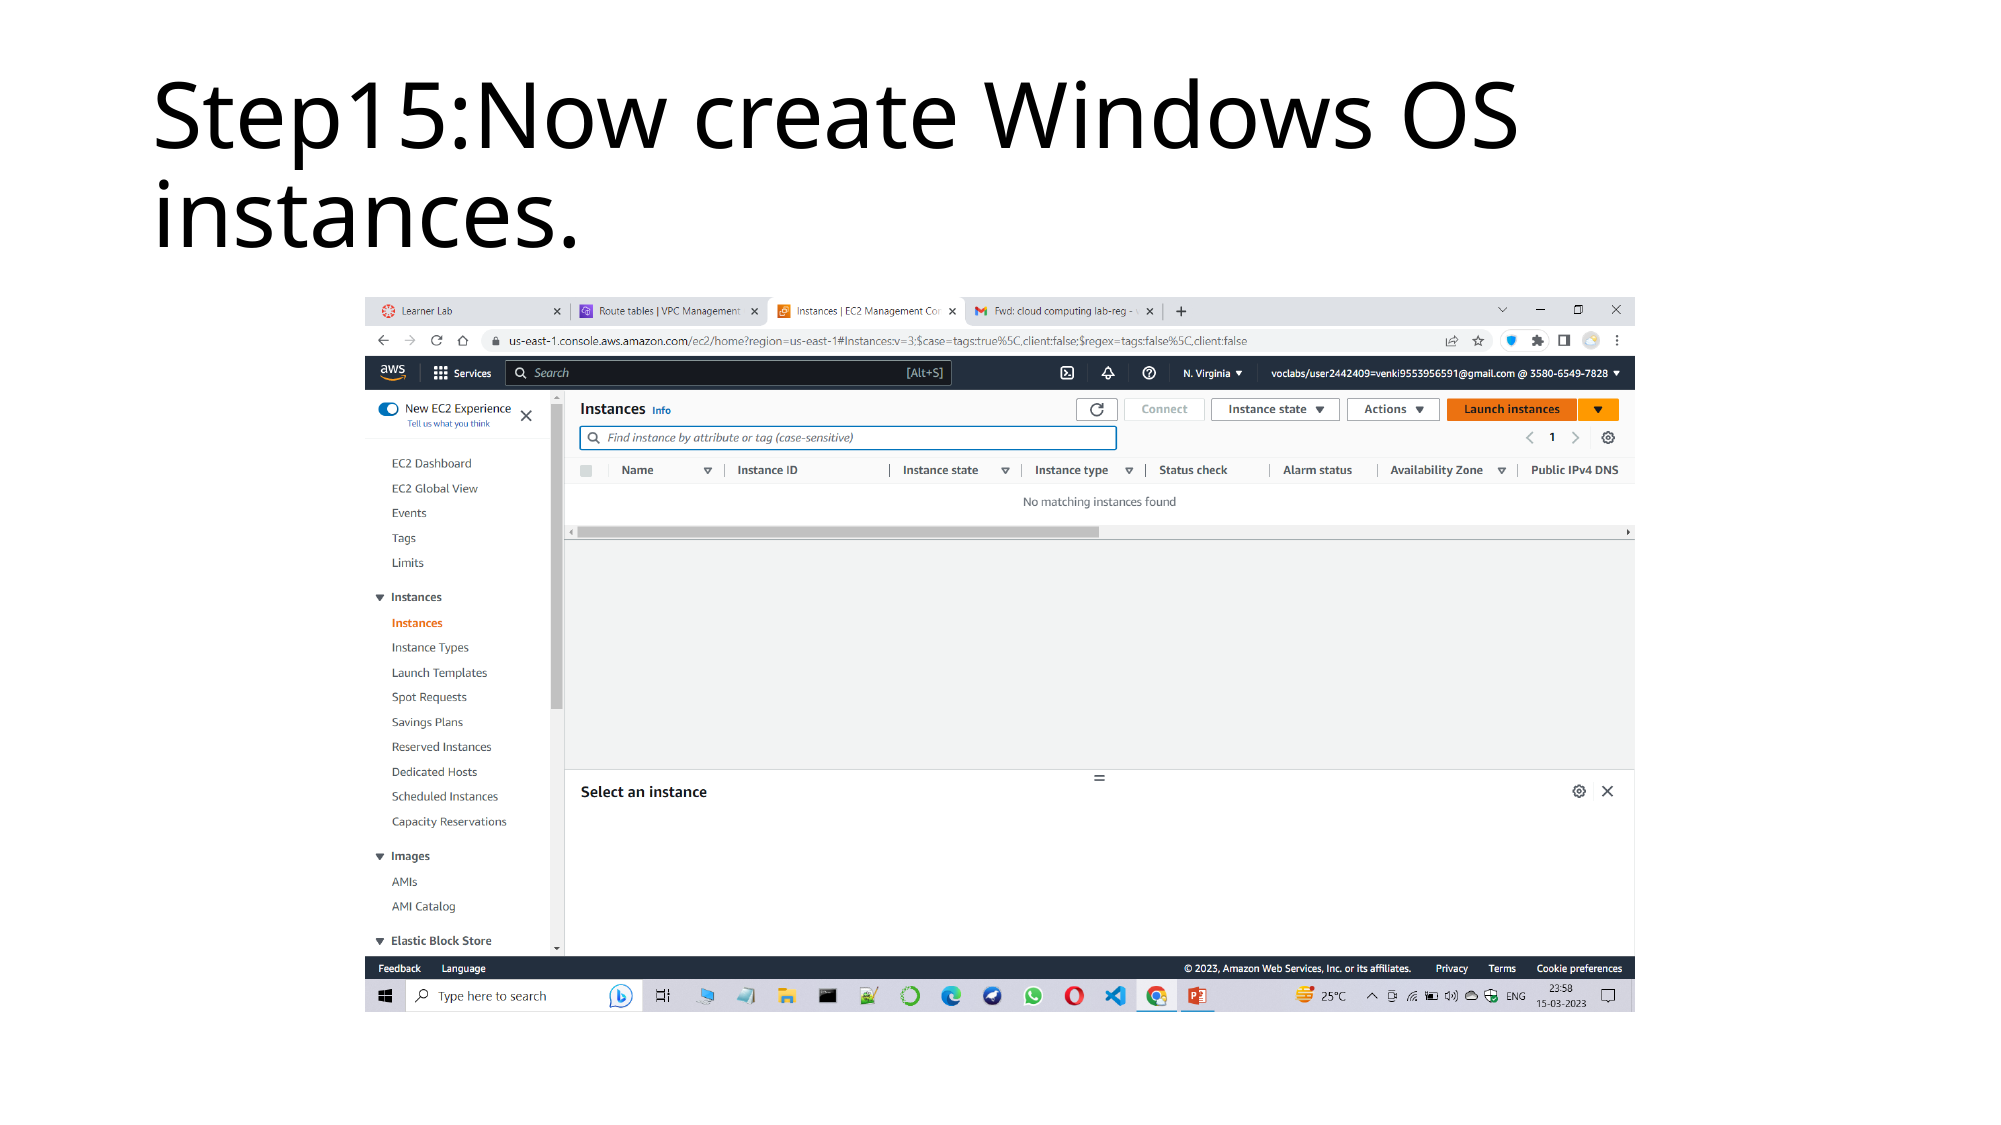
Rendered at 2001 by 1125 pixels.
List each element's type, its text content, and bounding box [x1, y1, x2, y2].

title Step15:Now create Windows OS instances. [137, 59, 1863, 278]
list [365, 297, 1635, 1012]
